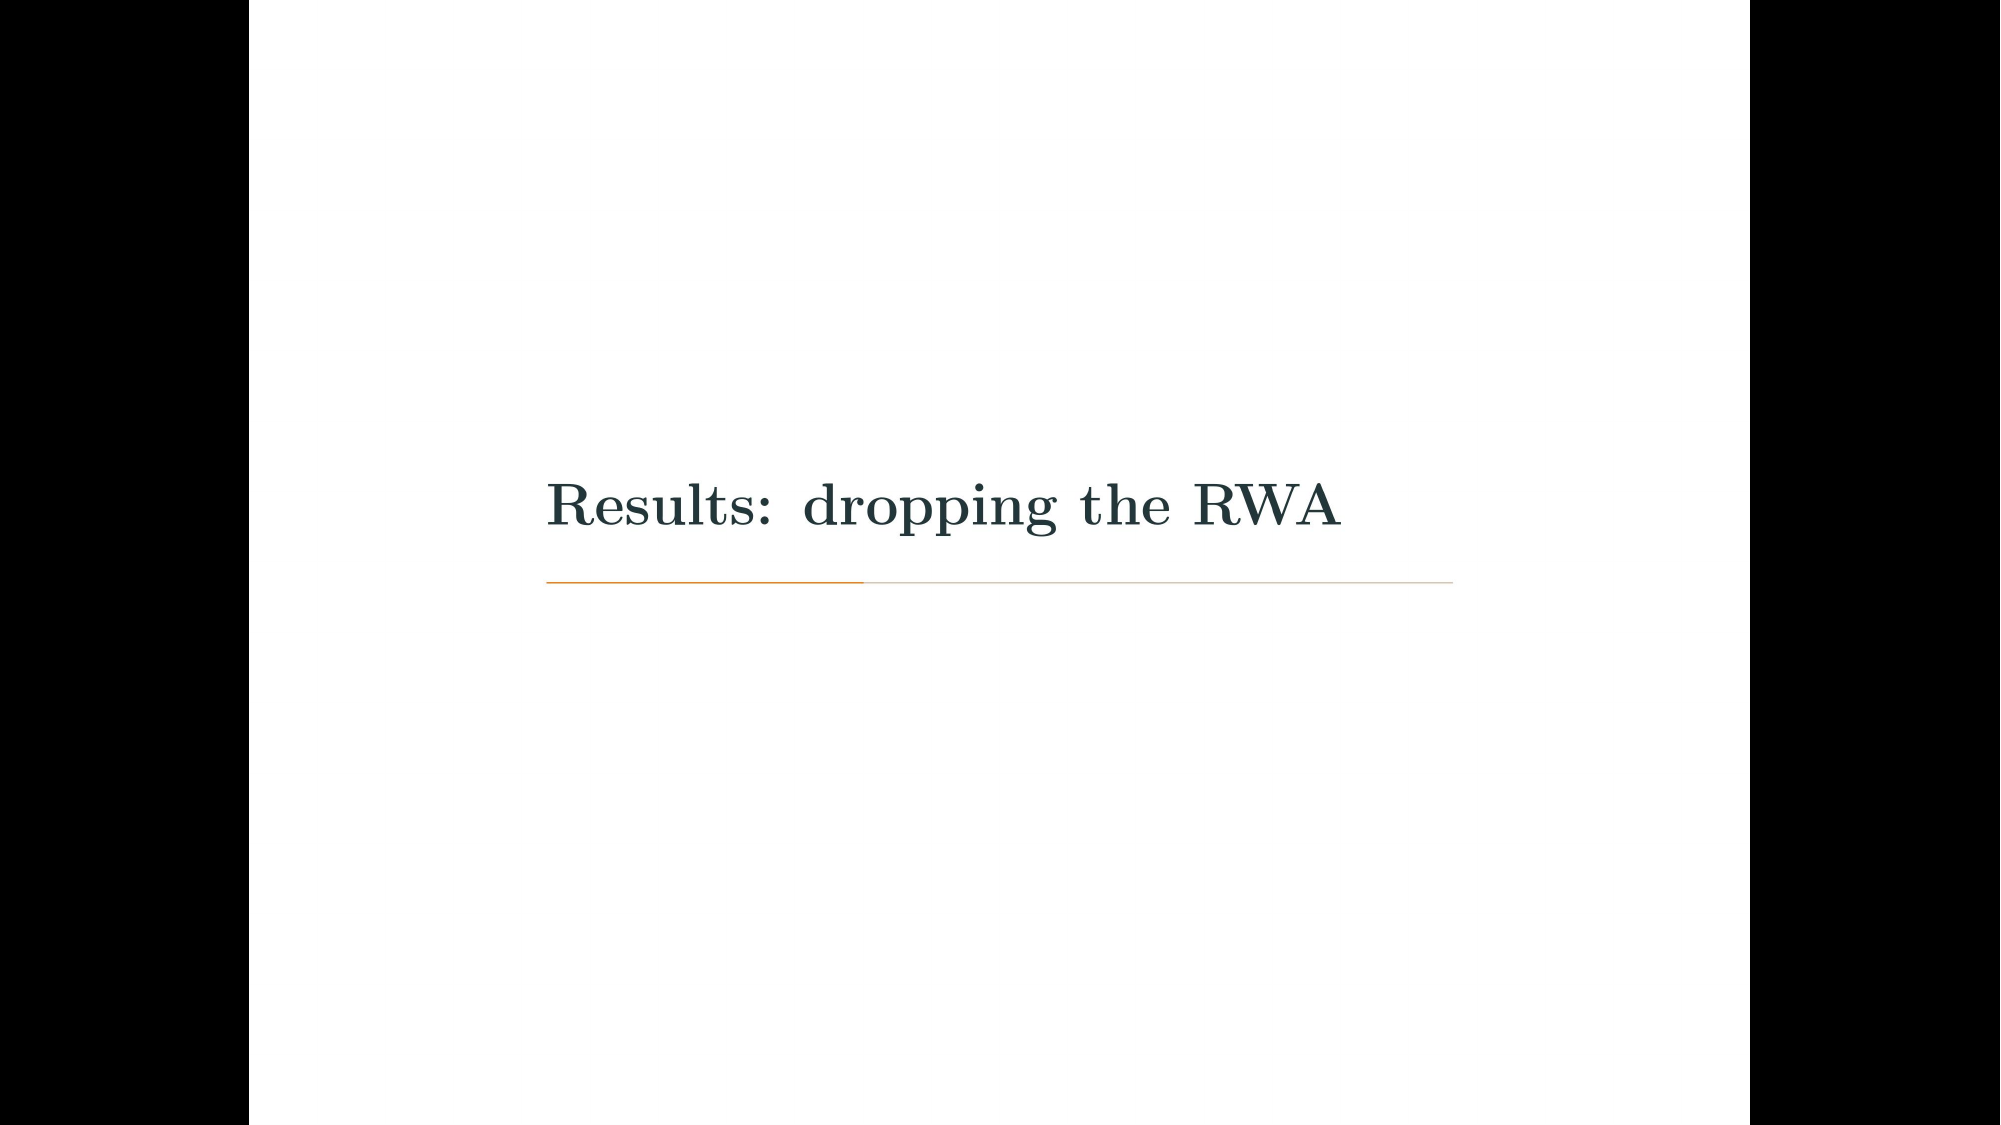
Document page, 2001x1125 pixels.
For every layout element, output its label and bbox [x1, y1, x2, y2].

picture [249, 0, 1750, 1125]
